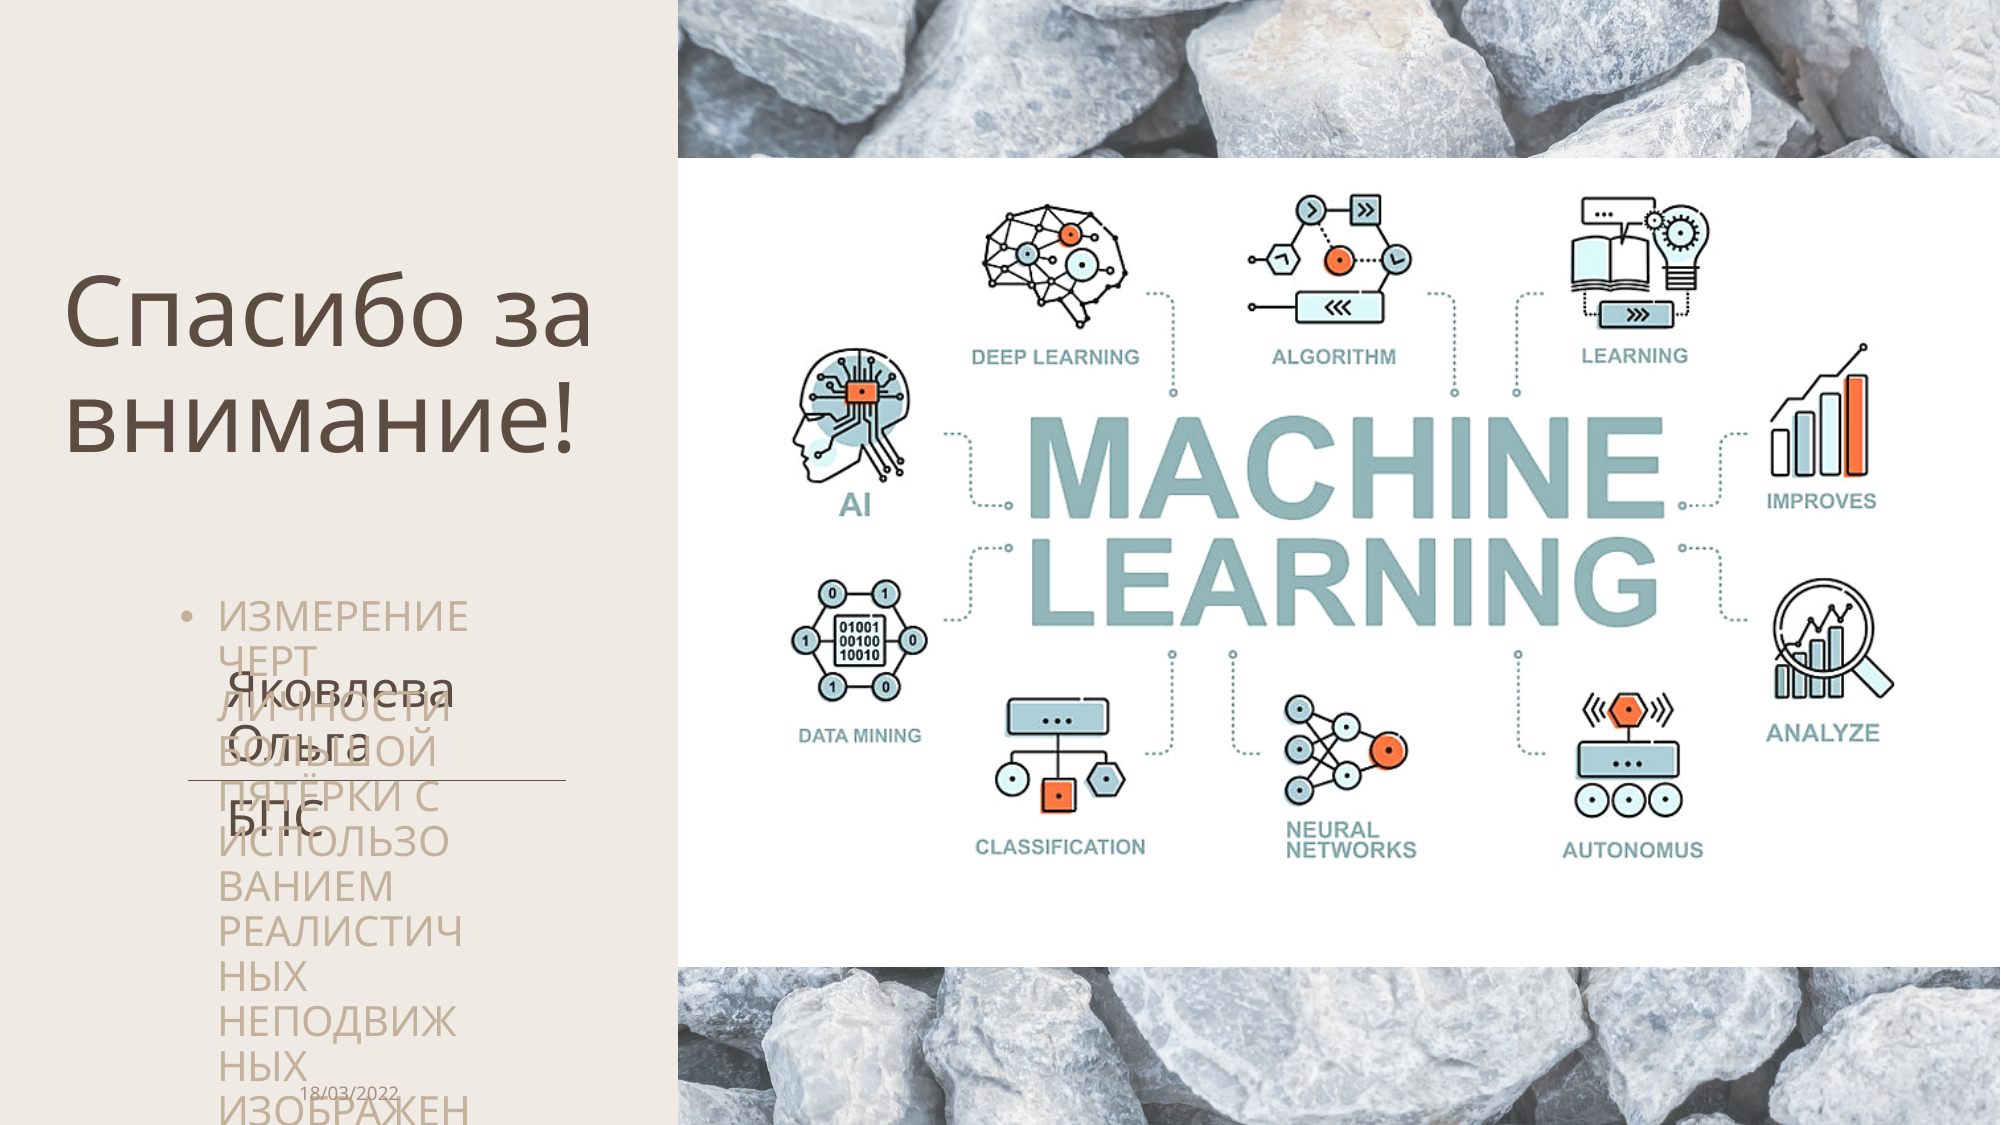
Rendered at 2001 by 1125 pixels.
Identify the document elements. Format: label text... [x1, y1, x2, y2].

title Спасибо за внимание! [47, 254, 655, 563]
picture [678, 0, 2000, 1125]
text_box 18/03/2022 [284, 1073, 417, 1112]
list Измерение черт личности Большой Пятёрки с использованием реалистичных неподвижных изображений лиц [164, 588, 492, 916]
